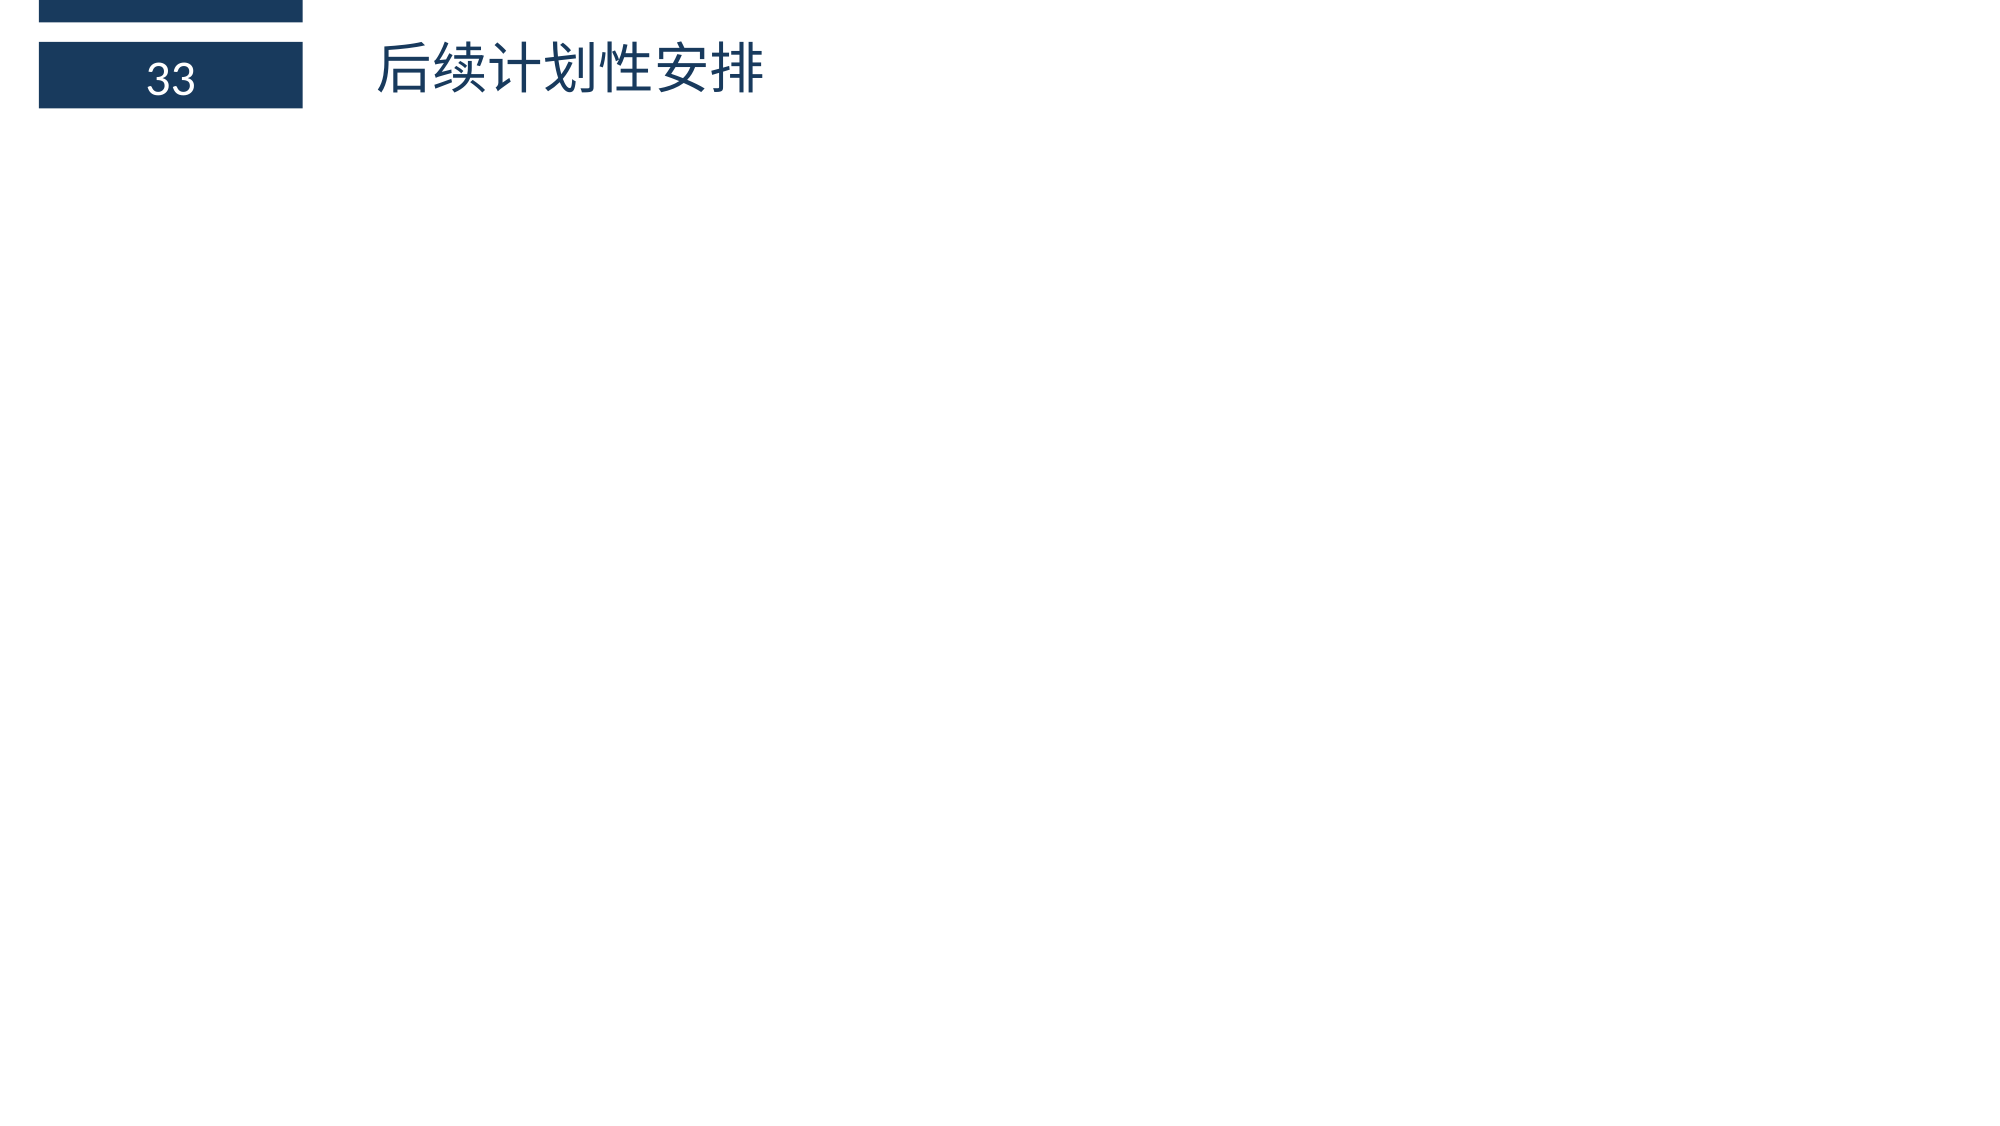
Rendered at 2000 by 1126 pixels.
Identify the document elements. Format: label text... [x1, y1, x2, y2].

text_box 后续计划性安排 [361, 26, 1355, 108]
text_box 33 [37, 40, 305, 111]
text_box [37, 0, 305, 24]
